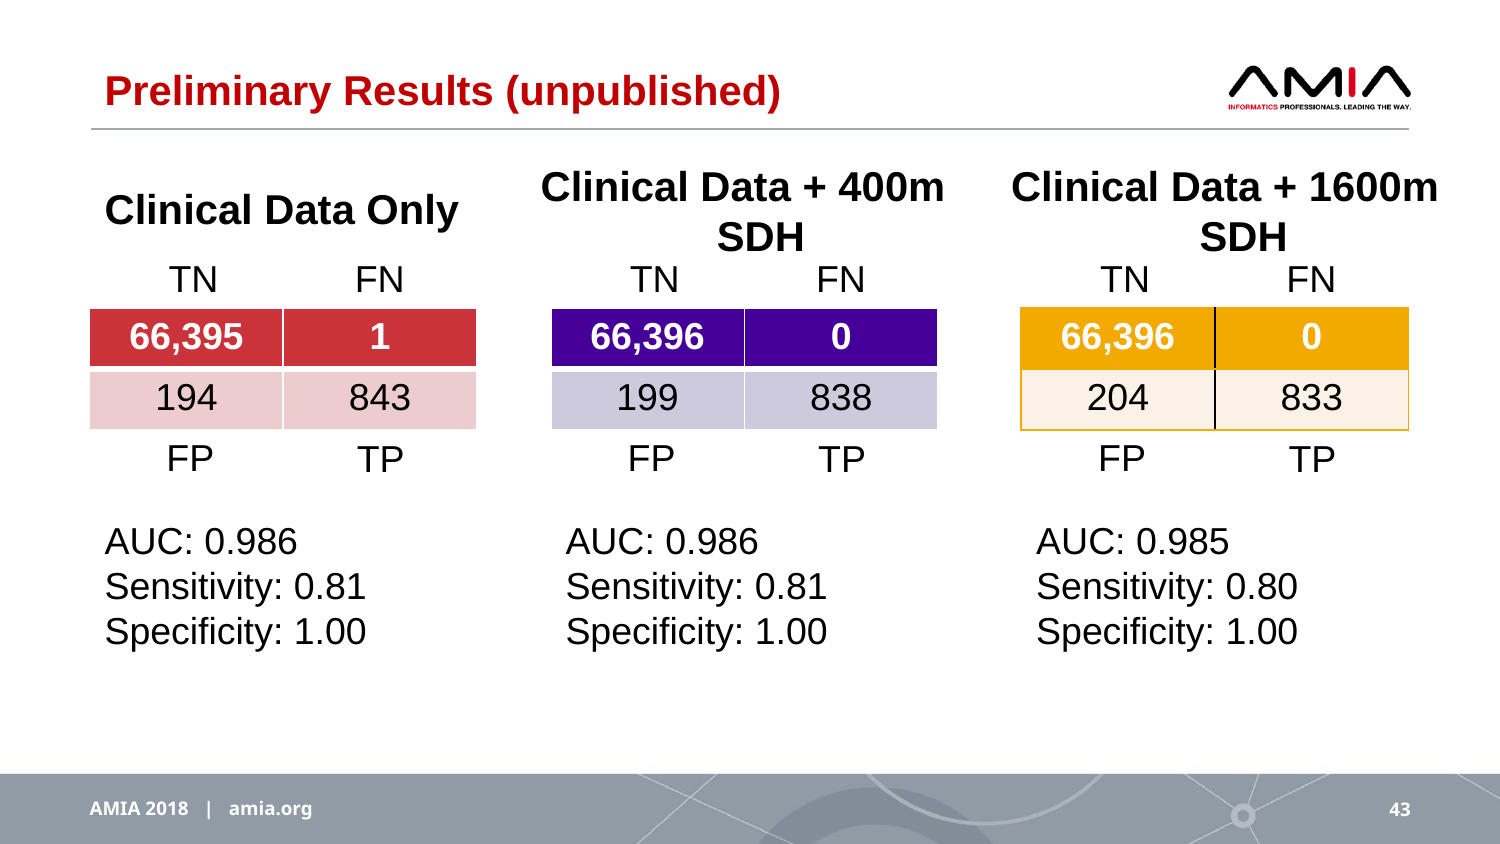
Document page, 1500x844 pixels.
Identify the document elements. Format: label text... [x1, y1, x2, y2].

text_box FN [339, 247, 421, 308]
table_header 66,395 [90, 309, 282, 366]
text_box AUC: 0.985 Sensitivity: 0.80 Specificity: 1.00 [1021, 509, 1450, 661]
text_box TP [341, 427, 421, 489]
table_cell 199 [552, 372, 744, 429]
table_header 1 [284, 309, 476, 366]
text_box AUC: 0.986 Sensitivity: 0.81 Specificity: 1.00 [550, 509, 979, 661]
table_cell 833 [1216, 370, 1408, 429]
text_box TP [1273, 427, 1353, 489]
text_box FP [151, 426, 231, 487]
text_box TP [803, 427, 882, 489]
table_cell 843 [284, 372, 476, 429]
table_header 66,396 [1022, 309, 1214, 368]
text_box Clinical Data + 1600m SDH [996, 152, 1492, 269]
text_box TN [614, 269, 696, 308]
text_box FN [1271, 269, 1353, 308]
text_box FP [612, 426, 692, 487]
table_header 0 [1216, 309, 1408, 368]
text_box Clinical Data + 400m SDH [525, 152, 996, 269]
table_header 66,396 [552, 309, 744, 366]
slide_number 43 [1098, 798, 1411, 822]
text_box AUC: 0.986 Sensitivity: 0.81 Specificity: 1.00 [89, 509, 518, 661]
footer AMIA 2018 | amia.org [89, 798, 915, 816]
text_box Clinical Data Only [89, 175, 525, 242]
text_box Preliminary Results (unpublished) [89, 55, 1078, 122]
picture [0, 0, 1500, 844]
text_box TN [1085, 269, 1166, 308]
table_cell 838 [745, 372, 937, 429]
table_cell 194 [90, 372, 282, 429]
text_box FN [801, 269, 882, 308]
text_box TN [153, 247, 235, 308]
text_box FP [1083, 426, 1162, 487]
table_cell 204 [1022, 370, 1214, 429]
table_header 0 [745, 309, 937, 366]
